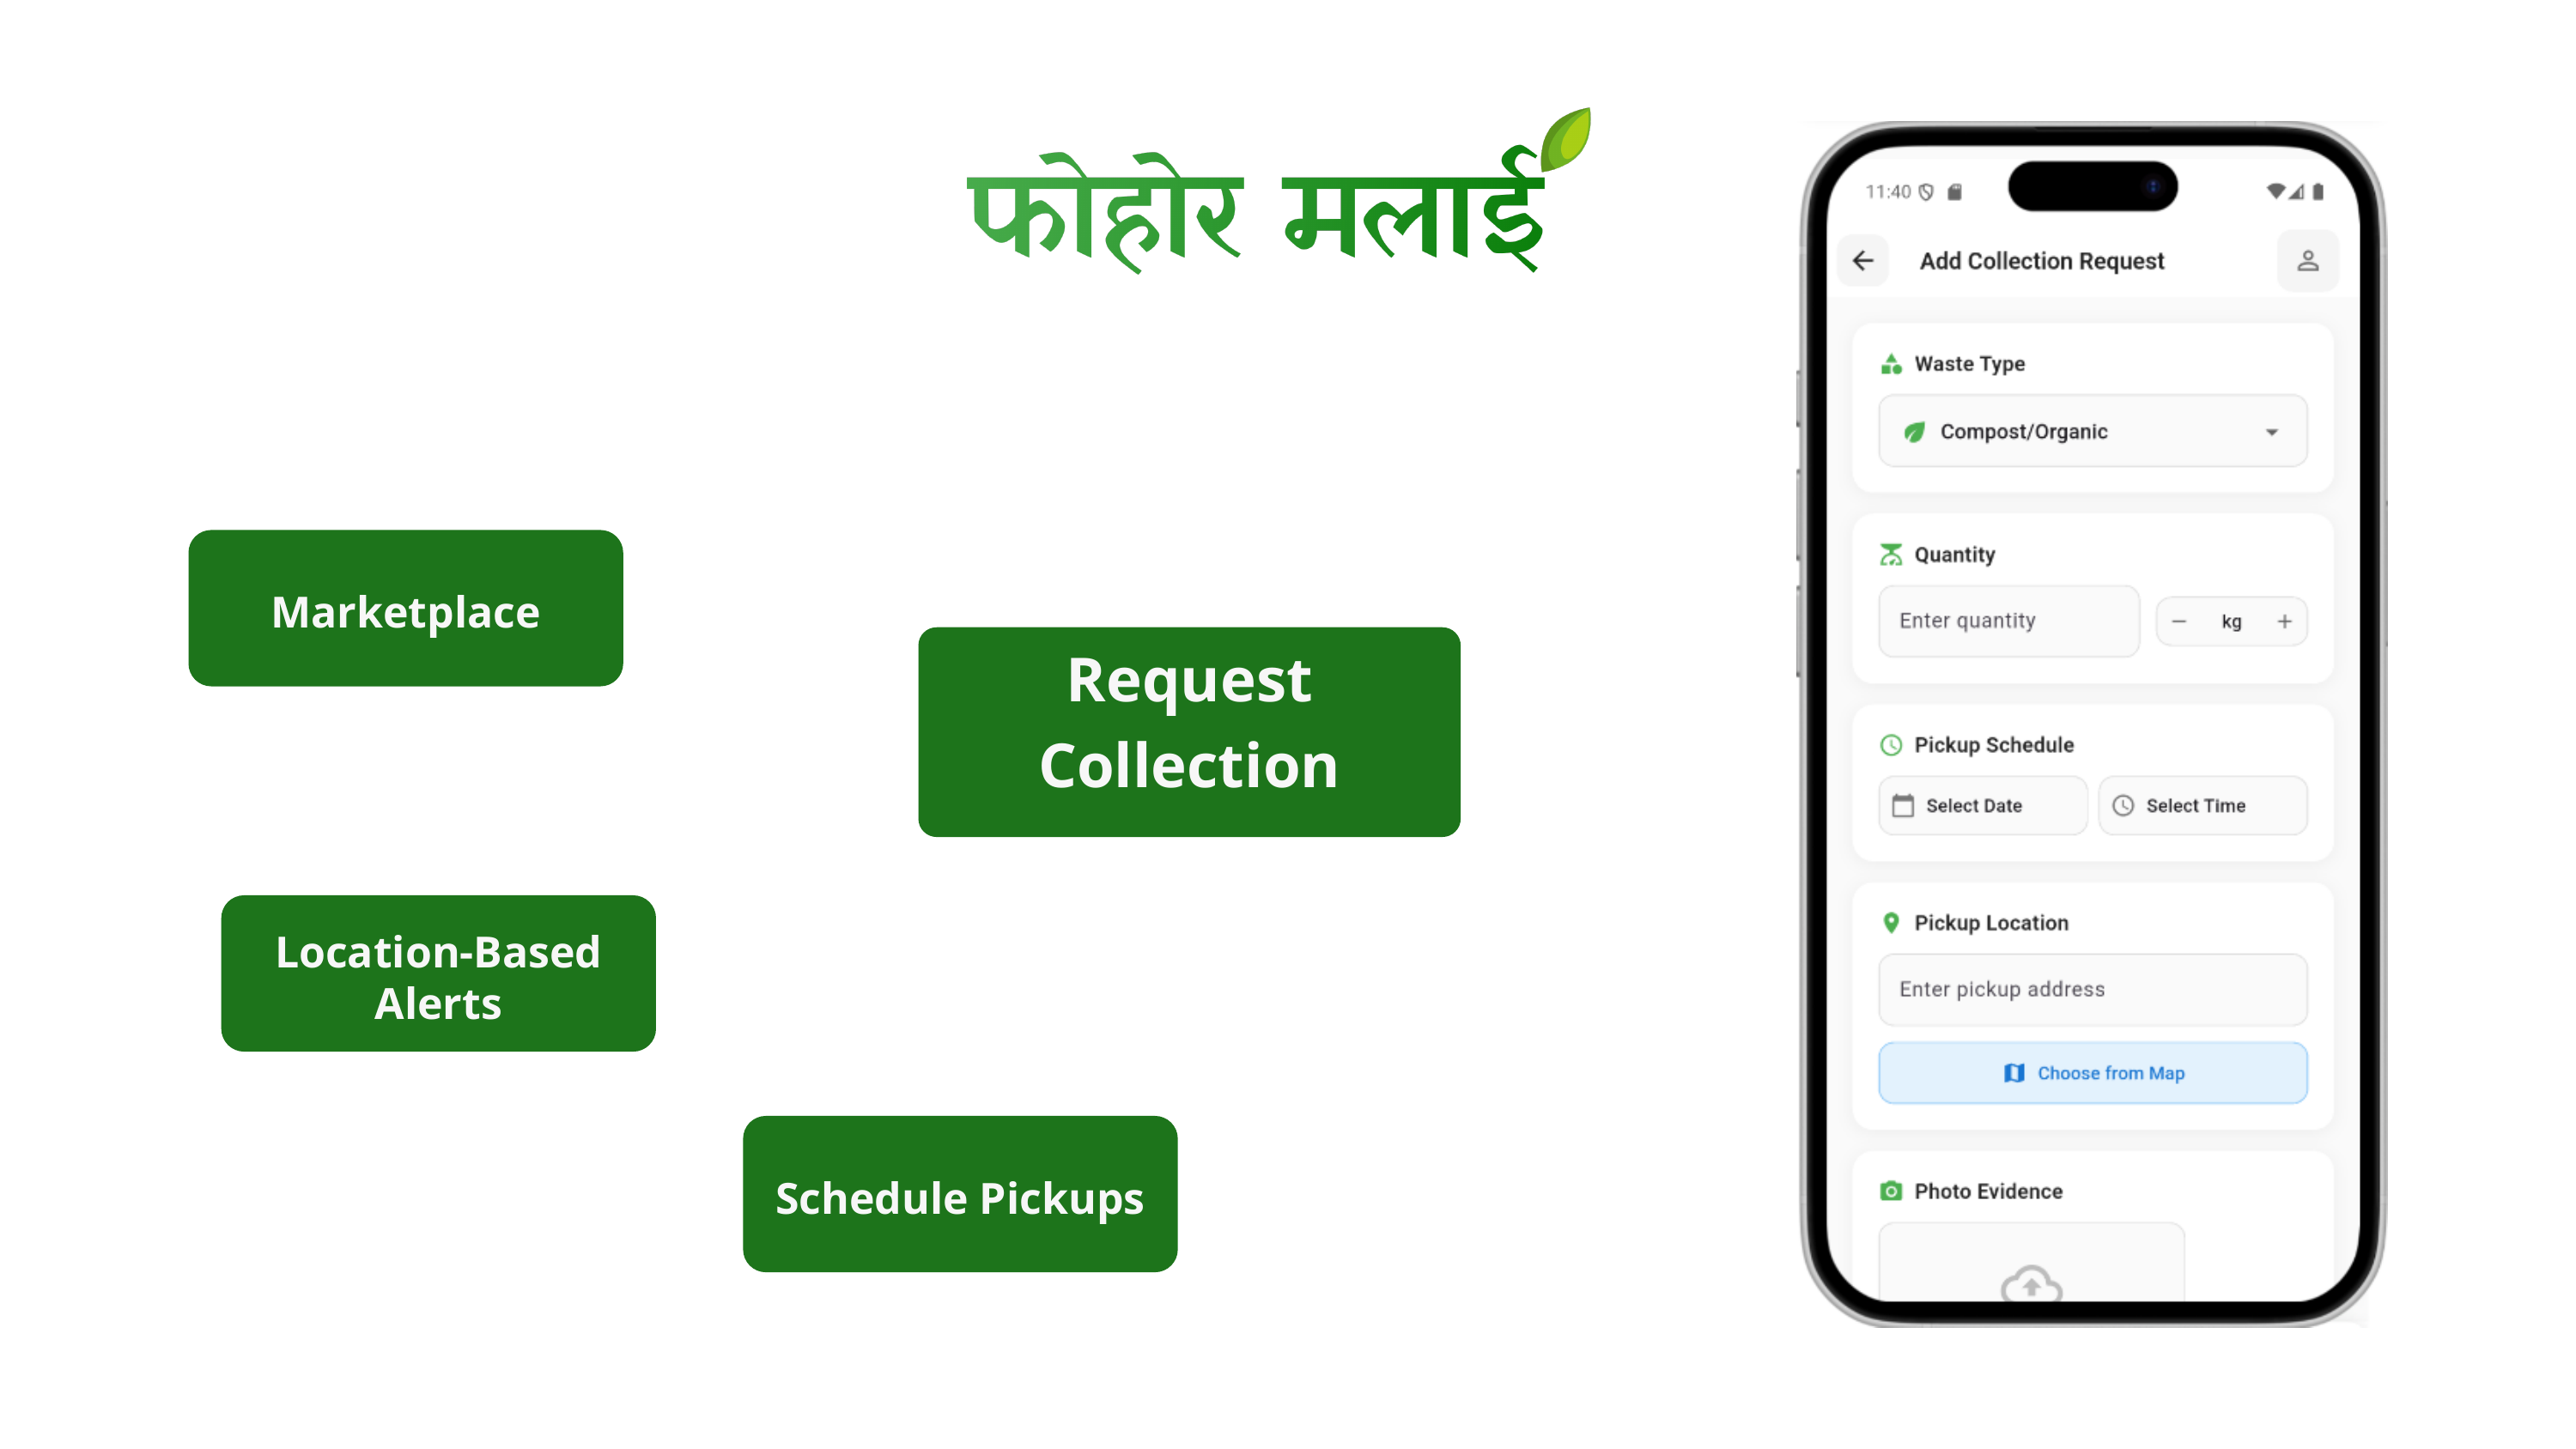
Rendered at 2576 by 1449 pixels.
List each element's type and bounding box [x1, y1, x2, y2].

text_box [188, 530, 623, 687]
text_box [918, 627, 1461, 838]
text_box [221, 894, 657, 1052]
text_box [1796, 121, 2388, 1328]
text_box [967, 99, 1609, 275]
text_box [743, 1115, 1178, 1273]
